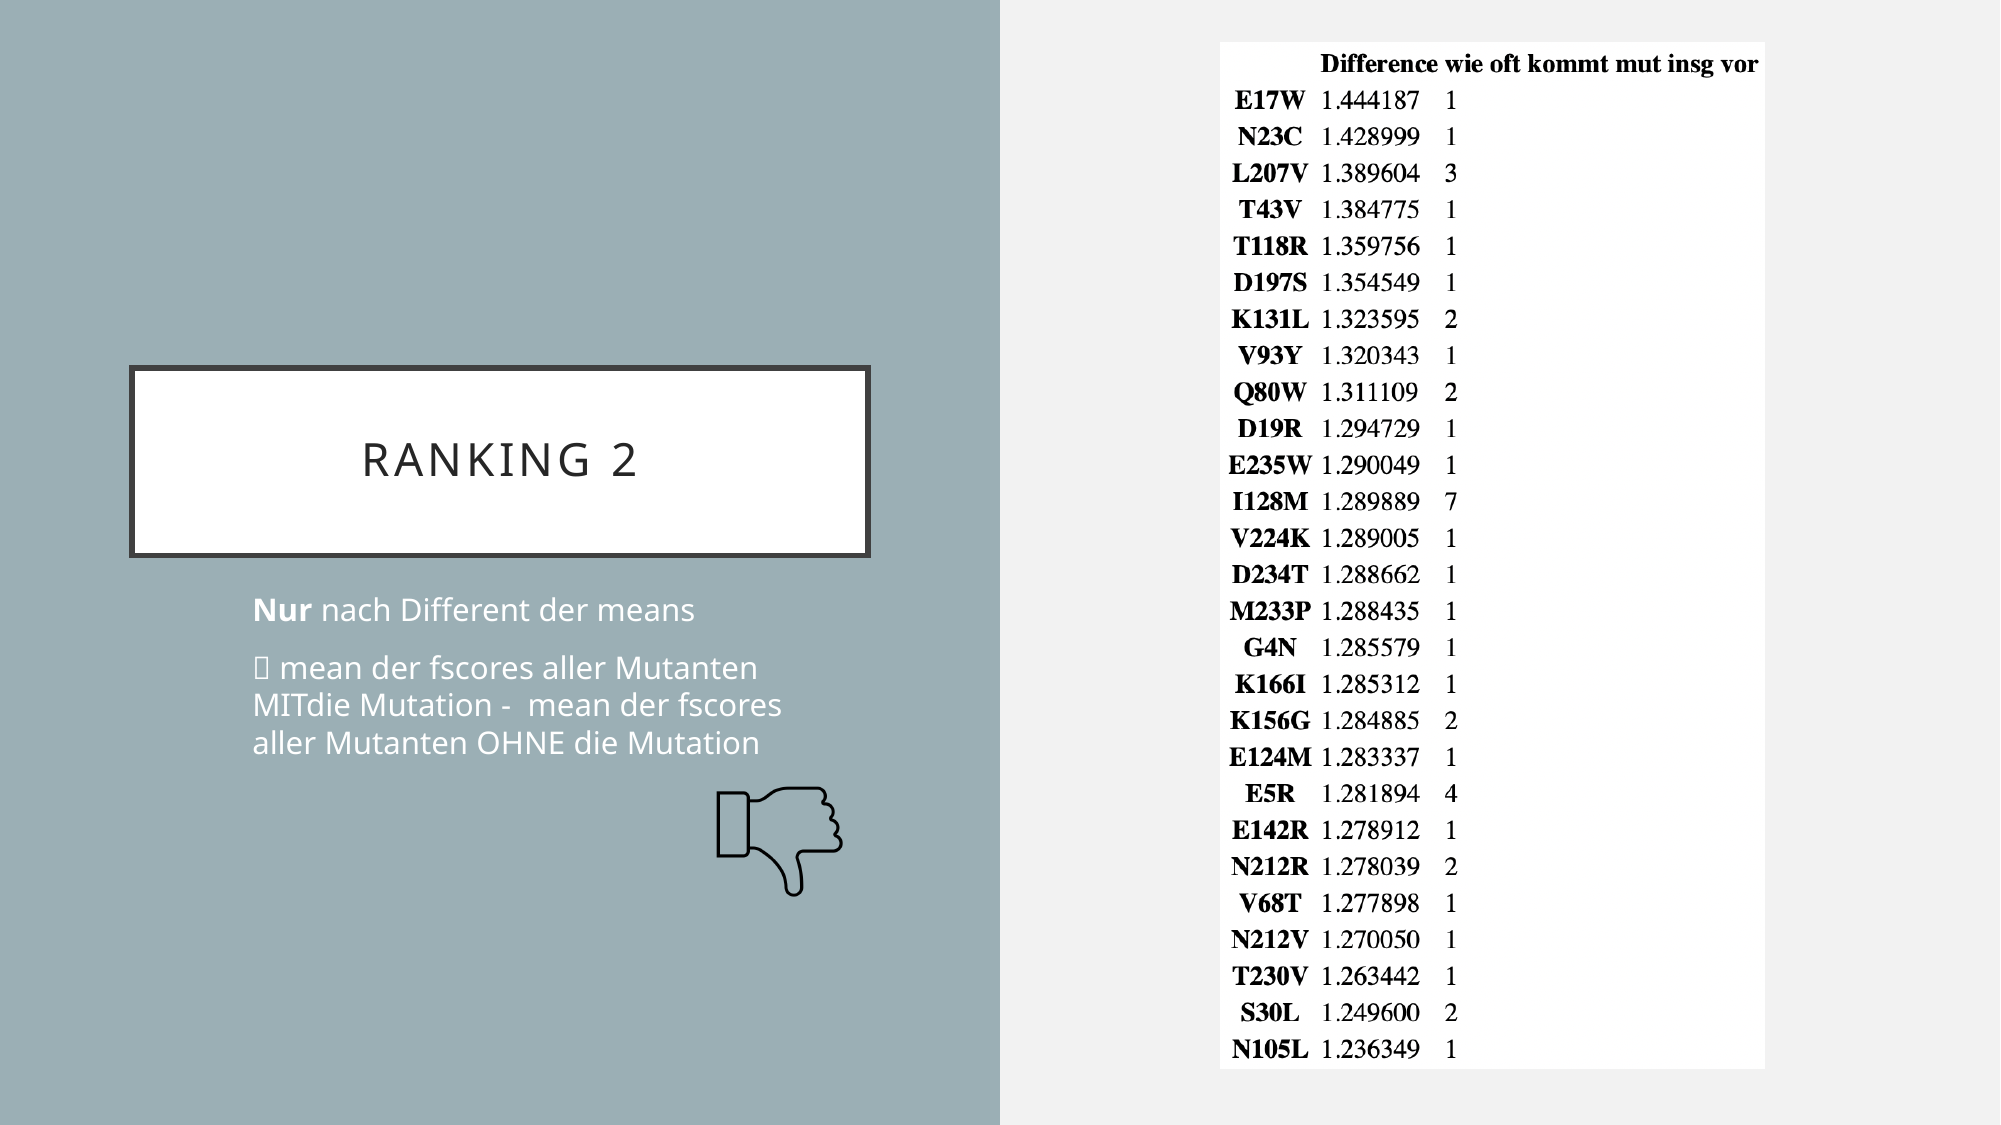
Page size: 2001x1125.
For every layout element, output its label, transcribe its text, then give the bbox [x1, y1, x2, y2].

list Nur nach Different der means  mean der fscores aller Mutanten MITdie Mutation - mean der fscores aller Mutanten OHNE die Mutation [183, 582, 806, 943]
title Ranking 2 [129, 365, 871, 558]
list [1220, 42, 1765, 1069]
picture [704, 766, 855, 917]
